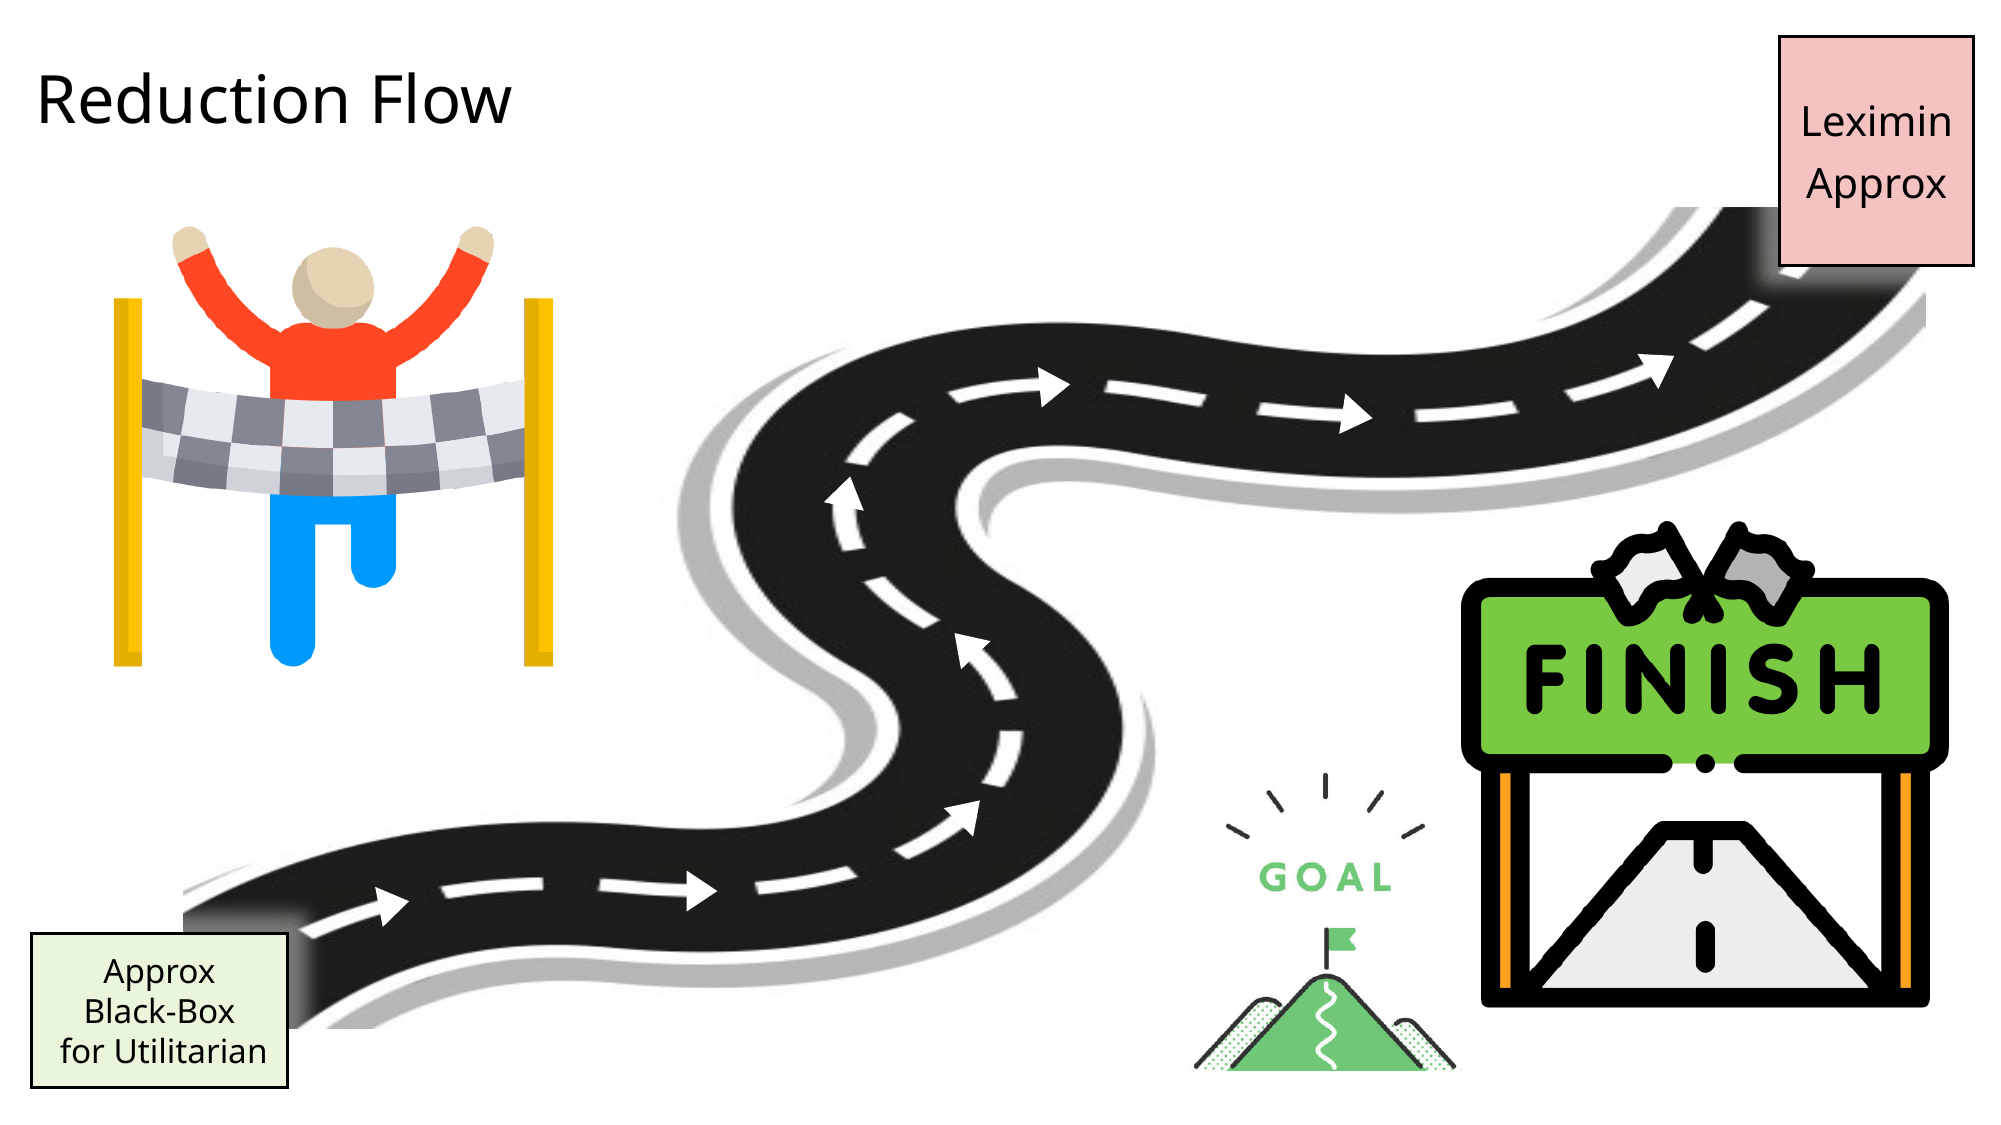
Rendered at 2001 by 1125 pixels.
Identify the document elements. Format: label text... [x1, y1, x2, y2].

text_box Leximin Approx [1778, 35, 1975, 267]
text_box Approx Black-Box for Utilitarian [30, 932, 289, 1089]
text_box Reduction Flow [20, 29, 630, 165]
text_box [182, 207, 1927, 1030]
picture [1172, 519, 1949, 1105]
picture [99, 212, 568, 681]
